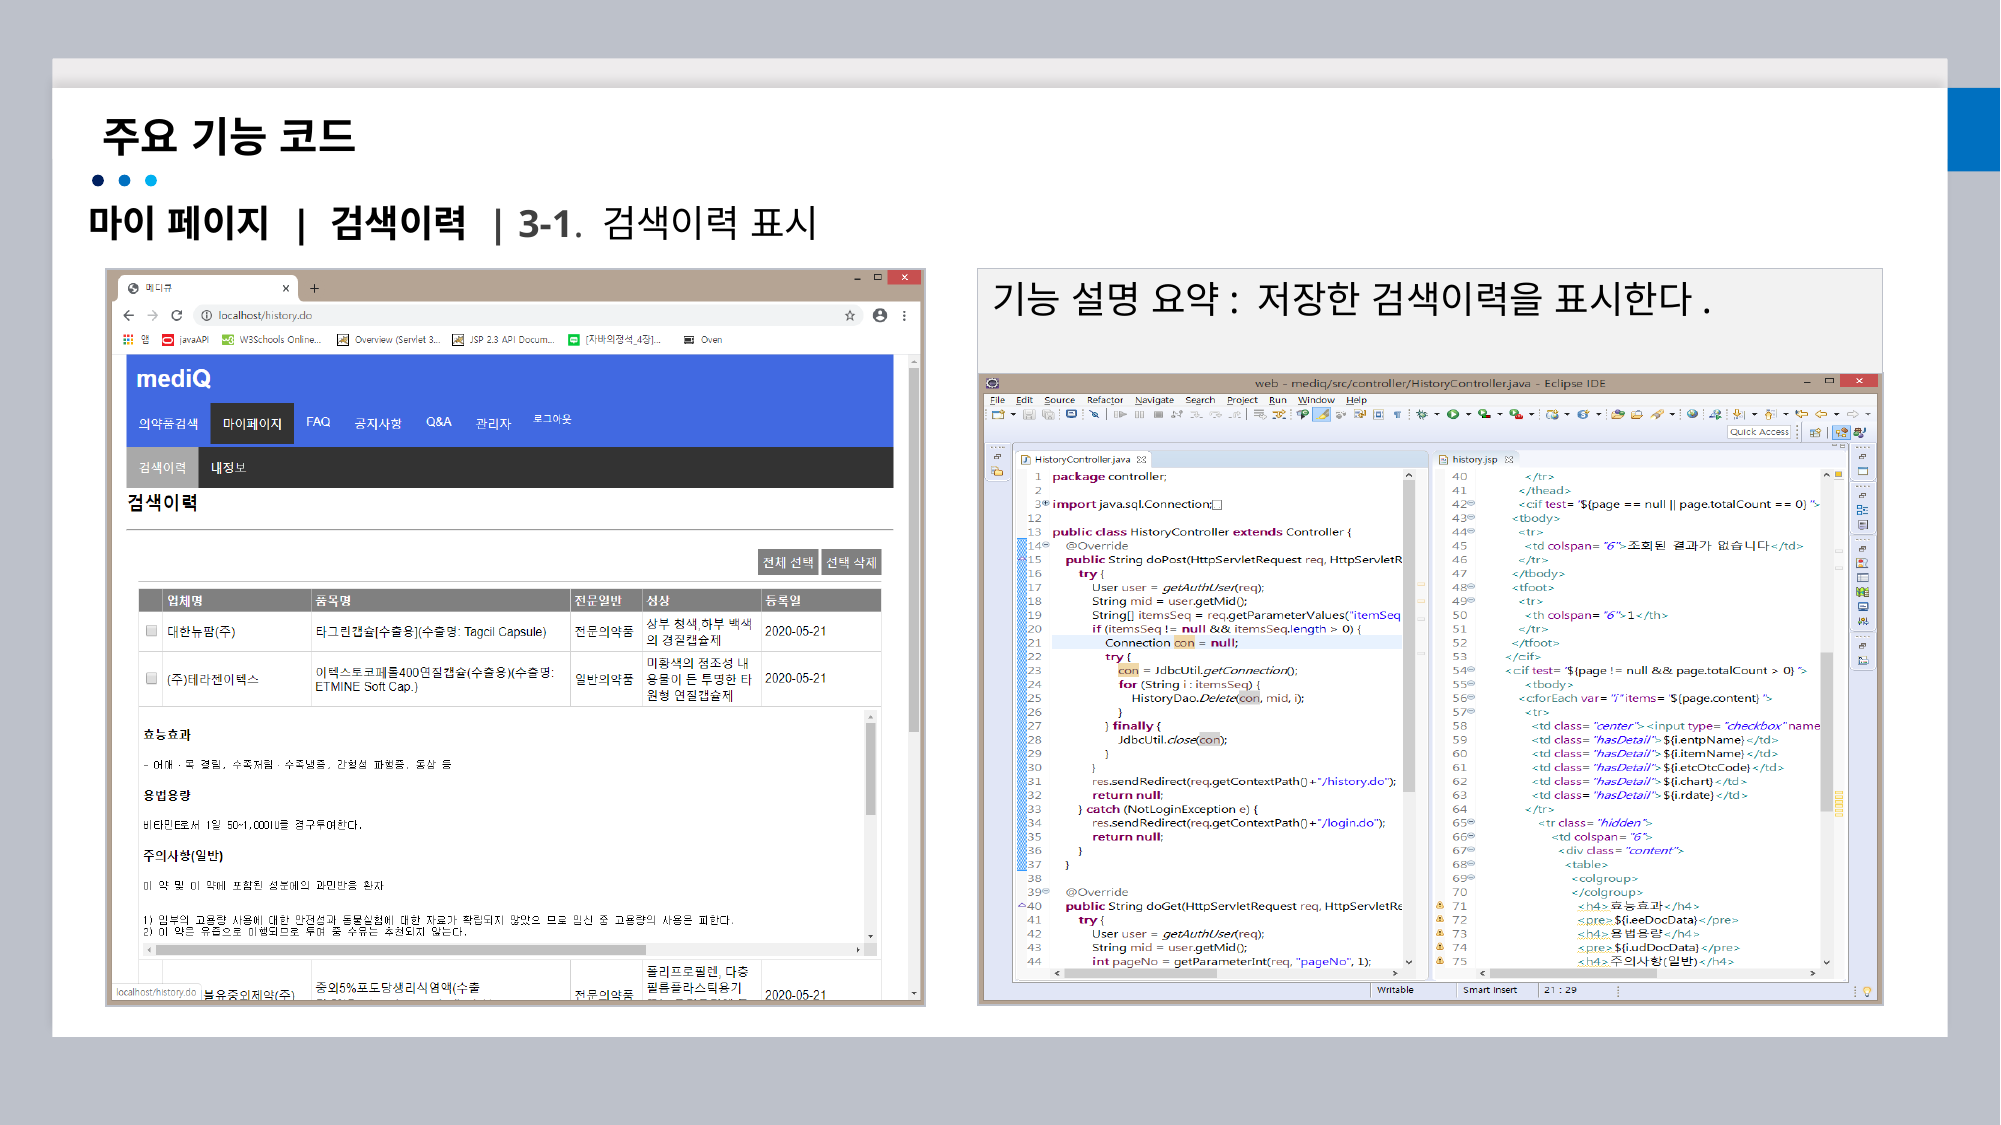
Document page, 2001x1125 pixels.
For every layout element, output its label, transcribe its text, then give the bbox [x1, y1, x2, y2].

text_box [90, 173, 105, 188]
text_box 마이 페이지 | 검색이력 | 3-1. 검색이력 표시 [73, 193, 1044, 253]
text_box [105, 268, 926, 1007]
text_box [117, 173, 132, 188]
text_box [143, 173, 158, 188]
text_box 기능 설명 요약: 저장한 검색이력을 표시한다. [977, 268, 1883, 374]
text_box 주요 기능 코드 [87, 103, 372, 169]
text_box [977, 372, 1884, 1006]
text_box [1947, 87, 2000, 172]
